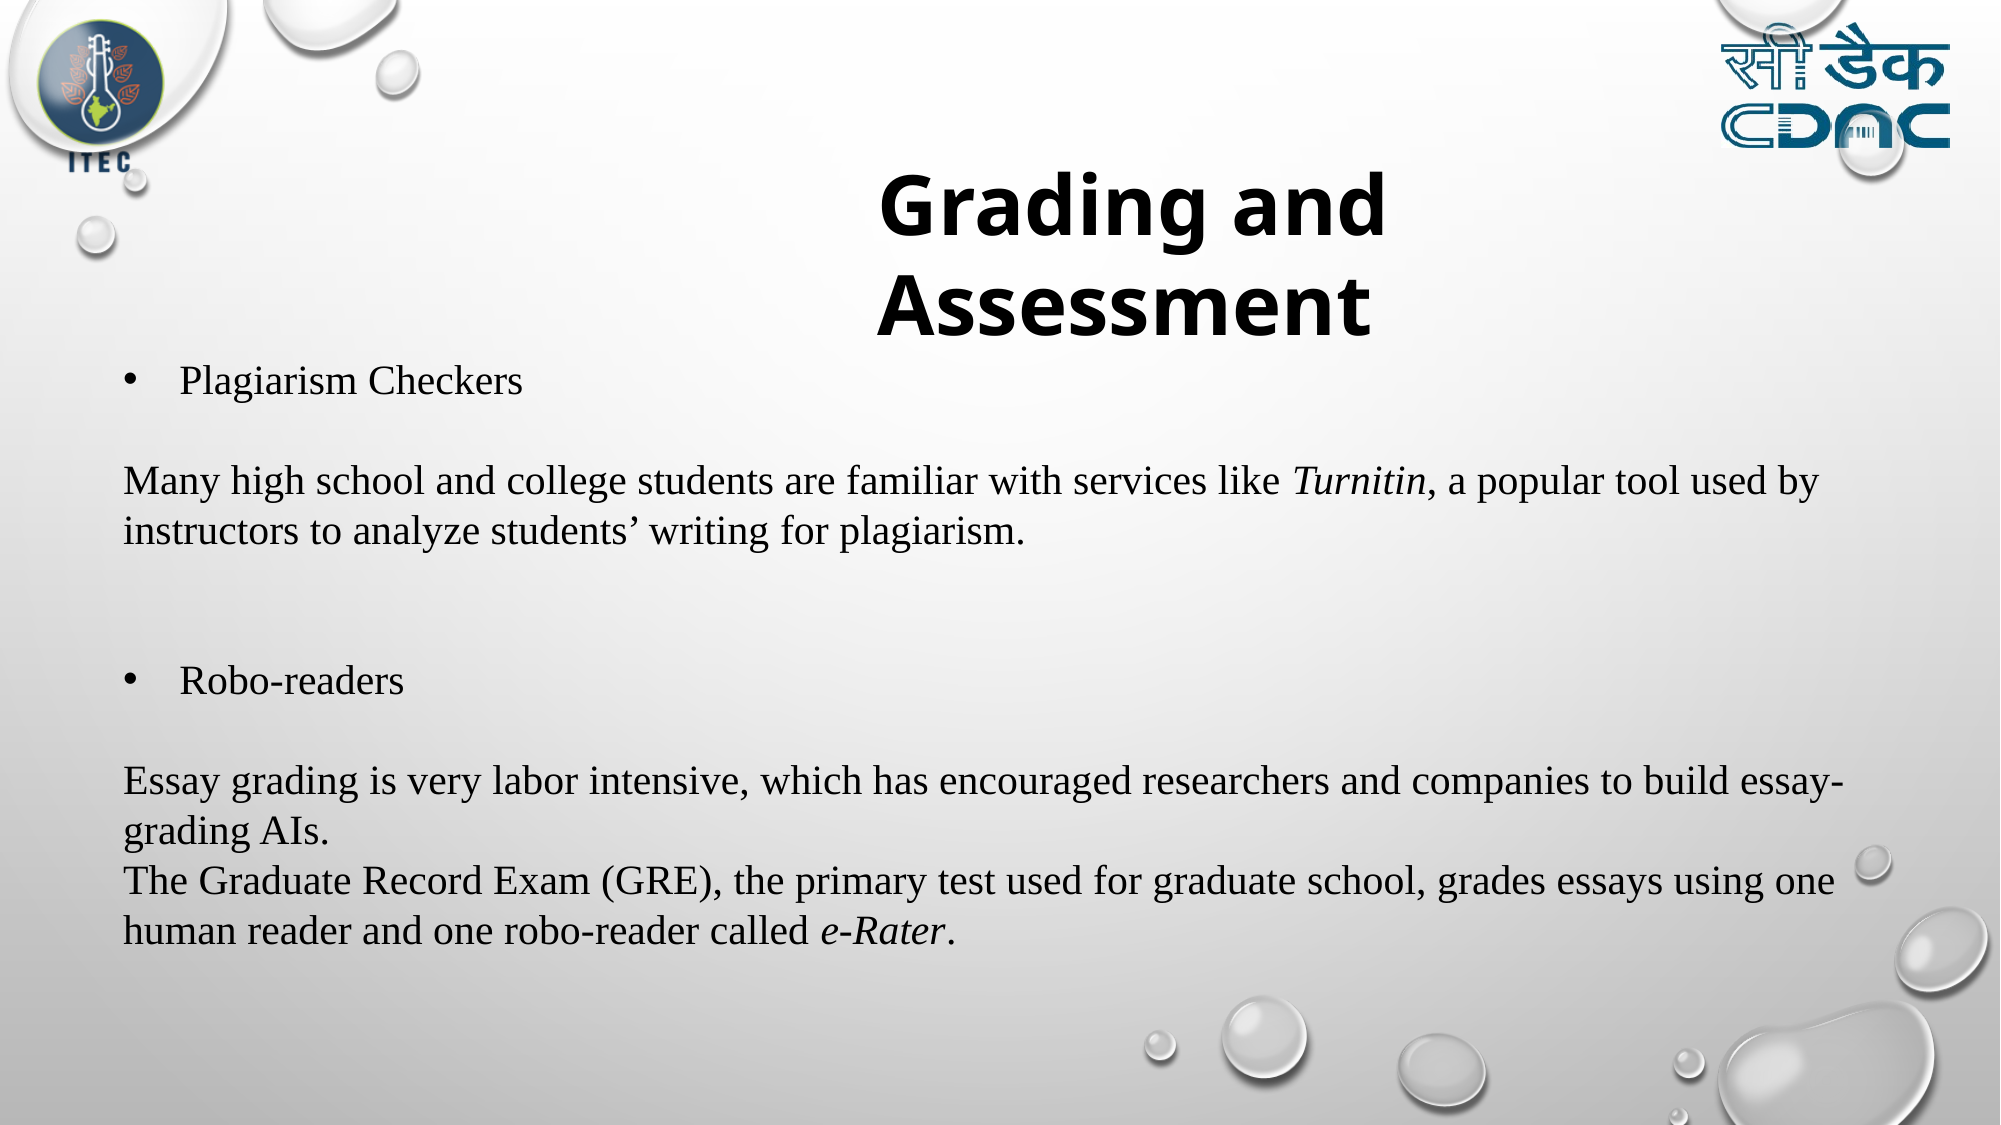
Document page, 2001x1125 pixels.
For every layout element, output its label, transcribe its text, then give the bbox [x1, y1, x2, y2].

text_box Plagiarism Checkers Many high school and college students are familiar with services like Turnitin, a popular tool used by instructors to analyze students’ writing for plagiarism. Robo-readers Essay grading is very labor intensive, which has encouraged researchers and companies to build essay-grading AIs. The Graduate Record Exam (GRE), the primary test used for graduate school, grades essays using one human reader and one robo-reader called e-Rater. [108, 345, 1957, 1017]
text_box Grading and Assessment [862, 144, 1840, 261]
picture [0, 0, 2000, 1125]
